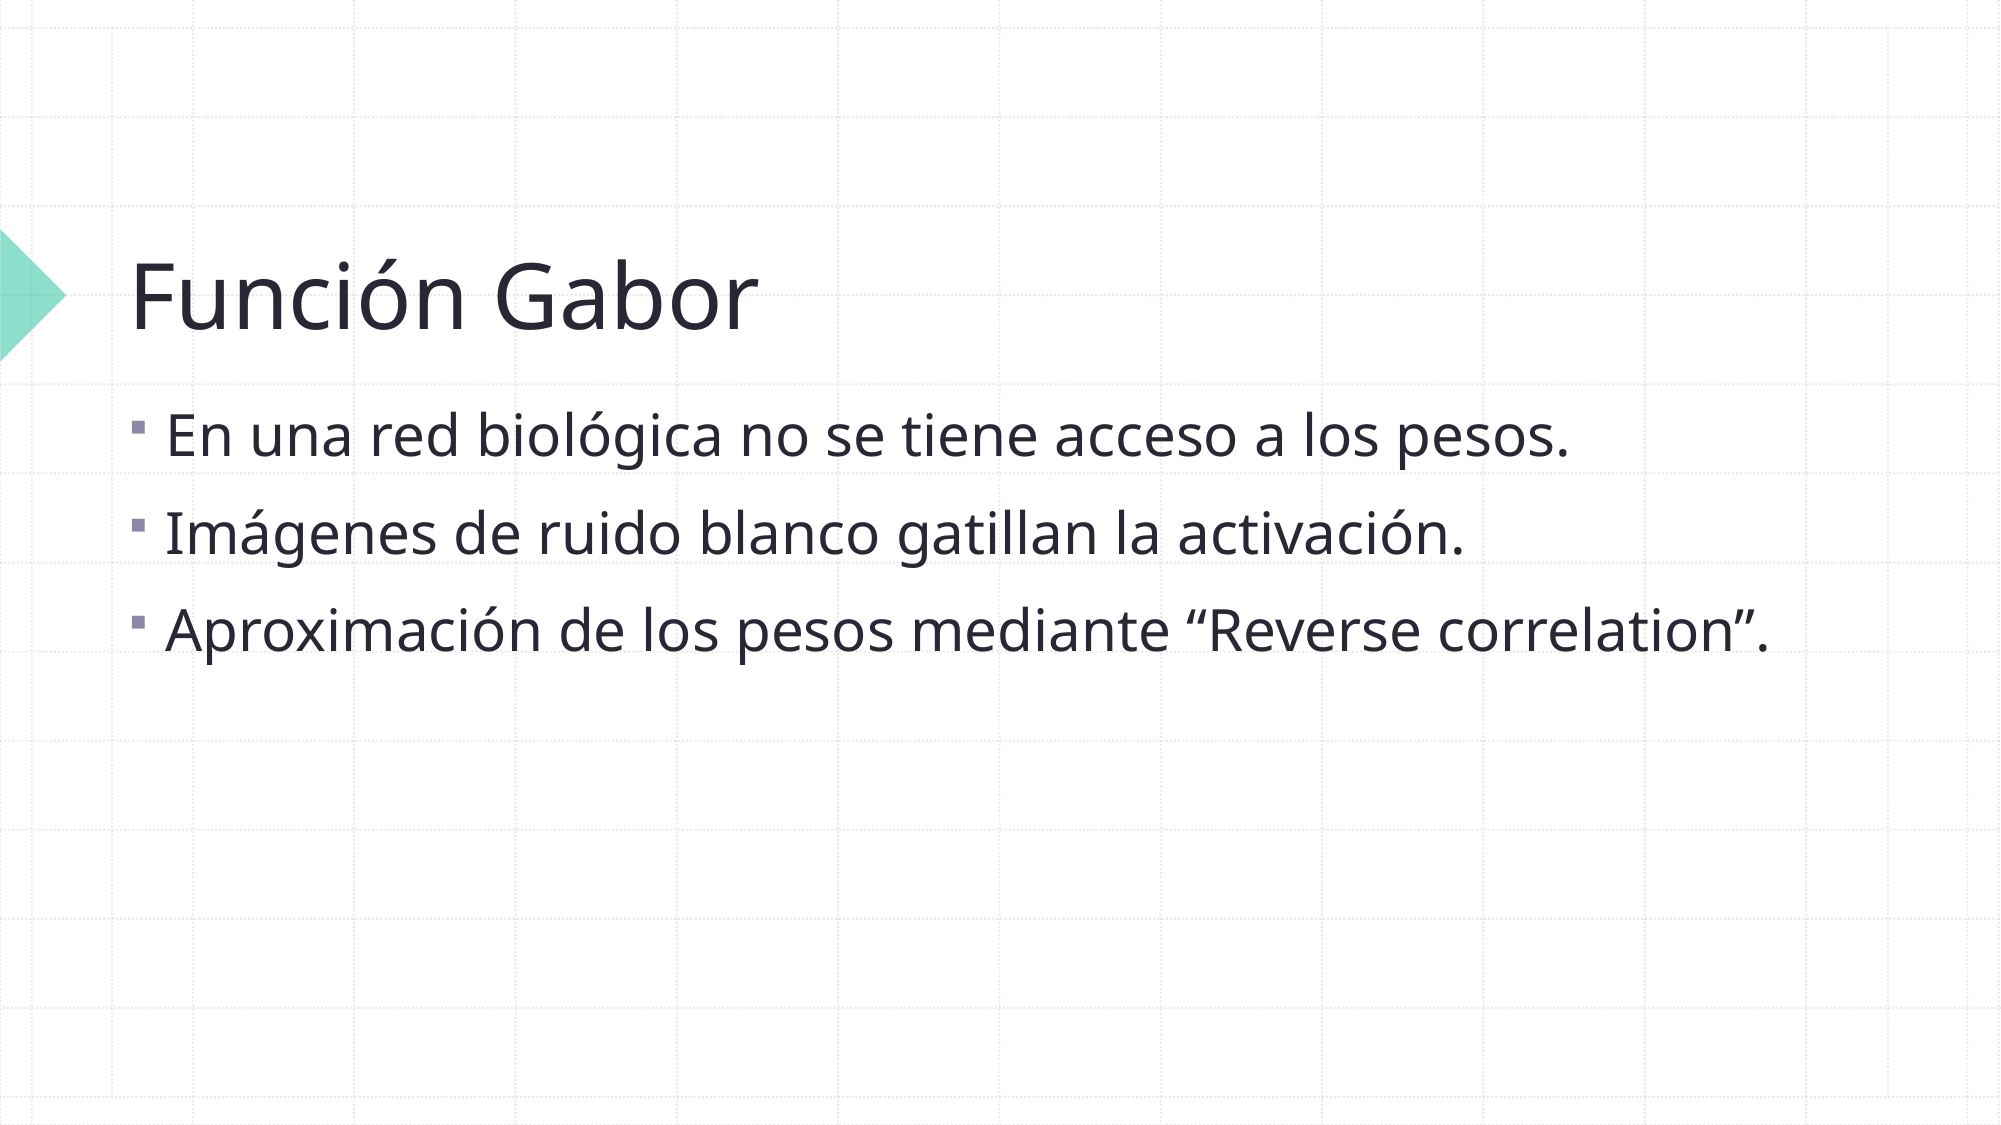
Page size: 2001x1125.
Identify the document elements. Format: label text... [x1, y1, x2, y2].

list En una red biológica no se tiene acceso a los pesos. Imágenes de ruido blanco gatillan la activación. Aproximación de los pesos mediante “Reverse correlation”. [113, 383, 1808, 969]
title Función Gabor [113, 119, 1808, 356]
